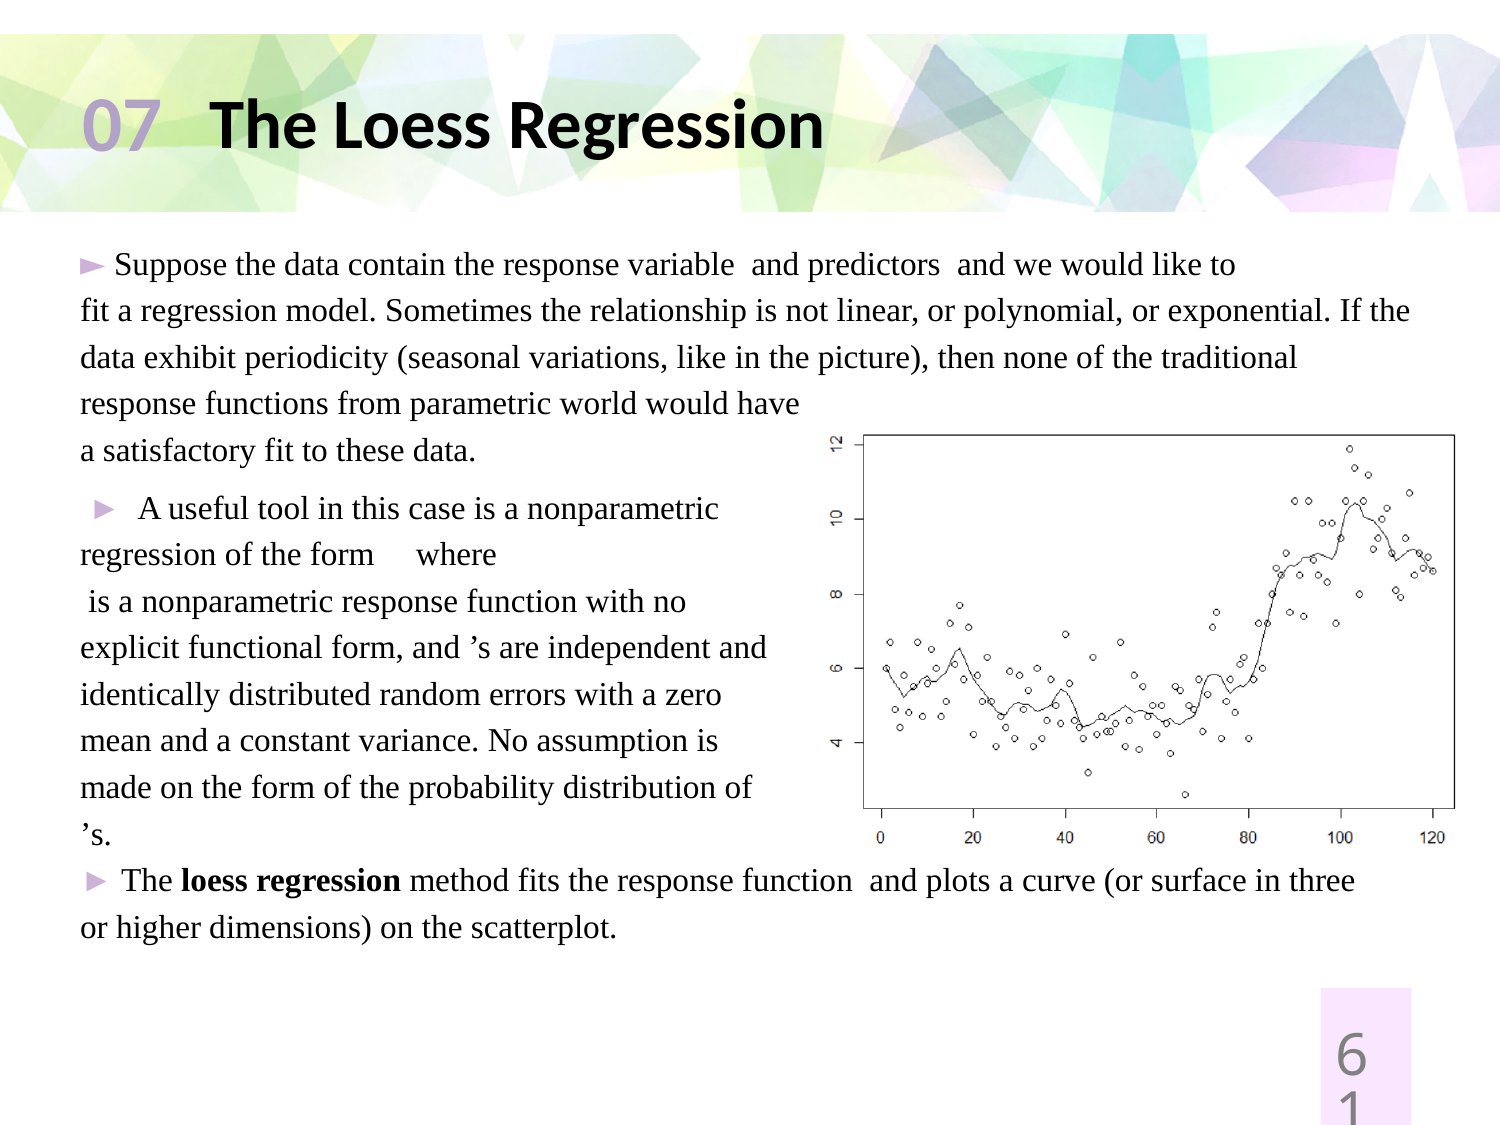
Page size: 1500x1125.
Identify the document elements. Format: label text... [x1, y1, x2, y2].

title The Loess Regression [64, 54, 1322, 186]
picture [0, 0, 1500, 1125]
text_box 61 [1320, 988, 1412, 1125]
text_box 07 [67, 64, 178, 175]
